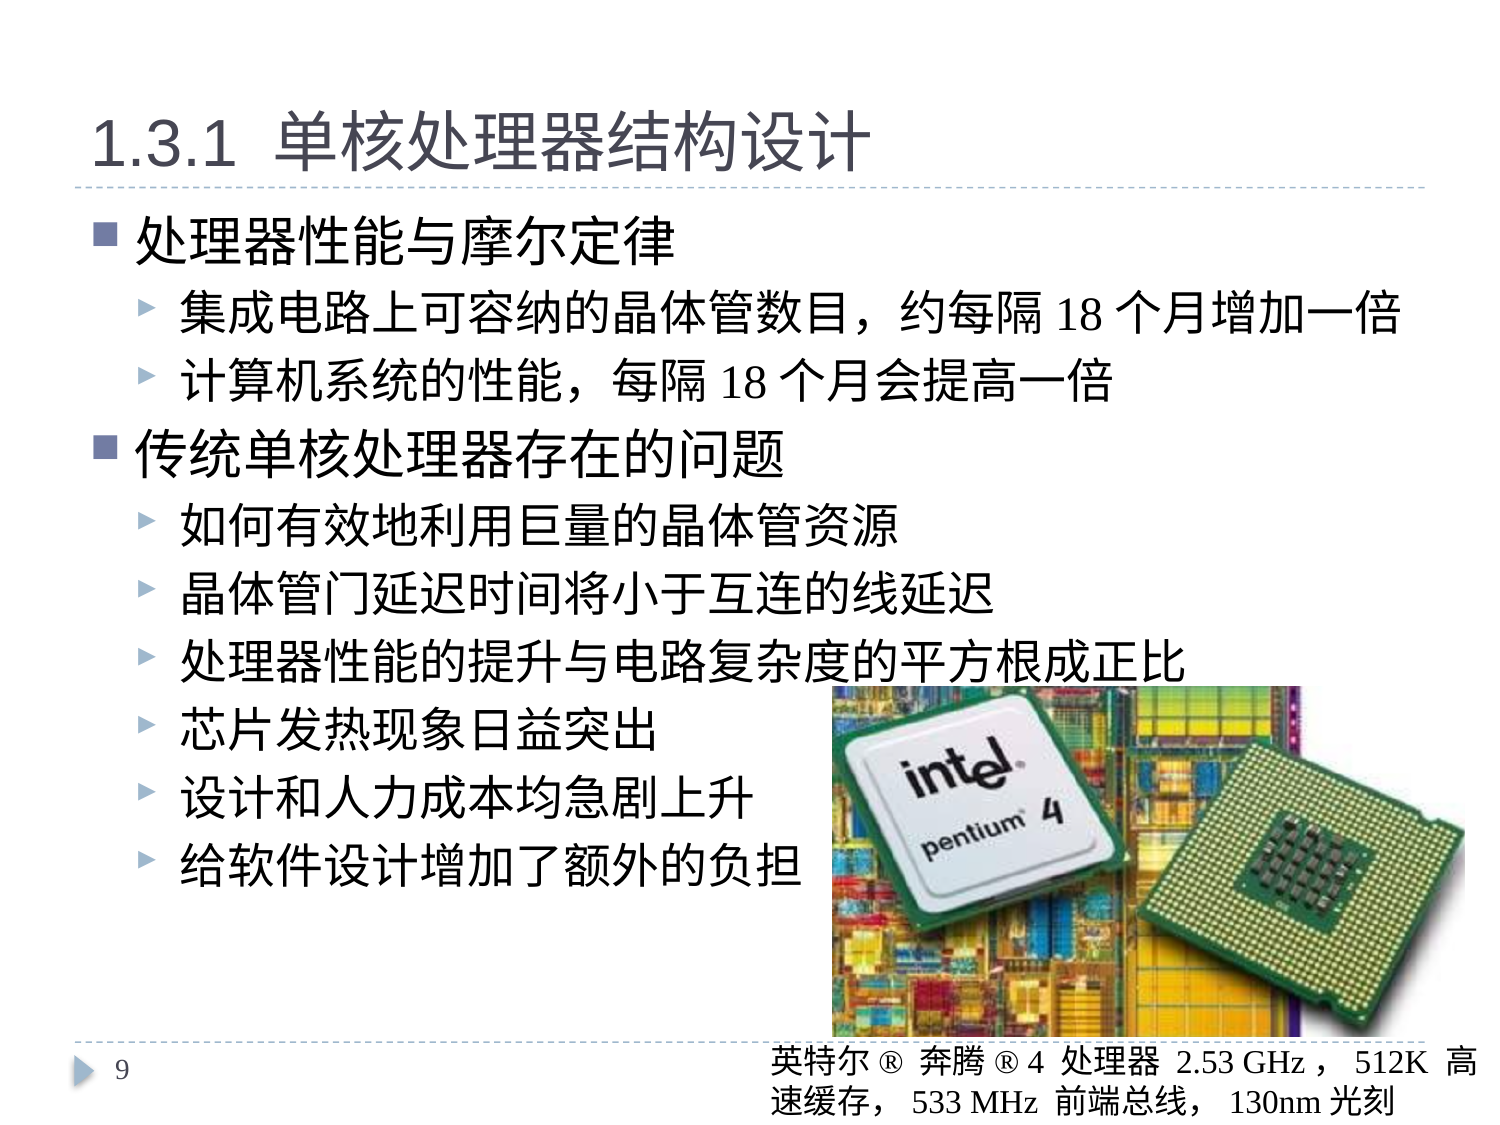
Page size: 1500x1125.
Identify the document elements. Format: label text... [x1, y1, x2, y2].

picture [832, 686, 1465, 1037]
slide_number 9 [100, 1042, 426, 1103]
text_box 英特尔® 奔腾® 4 处理器 2.53 GHz，512K 高速缓存，533 MHz 前端总线，130nm光刻 [755, 1032, 1500, 1125]
list 处理器性能与摩尔定律 集成电路上可容纳的晶体管数目，约每隔18个月增加一倍 计算机系统的性能，每隔18个月会提高一倍 传统单核处理器存在的问题 如何有效地利用巨量的晶体管资源 晶体管门延迟时间将小于互连的线延迟 处理器性能的提升与电路复杂度的平方根成正比 芯片发热现象日益突出 设计和人力成本均急剧上升 给软件设计增加了额外的负担 [74, 199, 1426, 1011]
title 1.3.1 单核处理器结构设计 [74, 24, 1426, 188]
